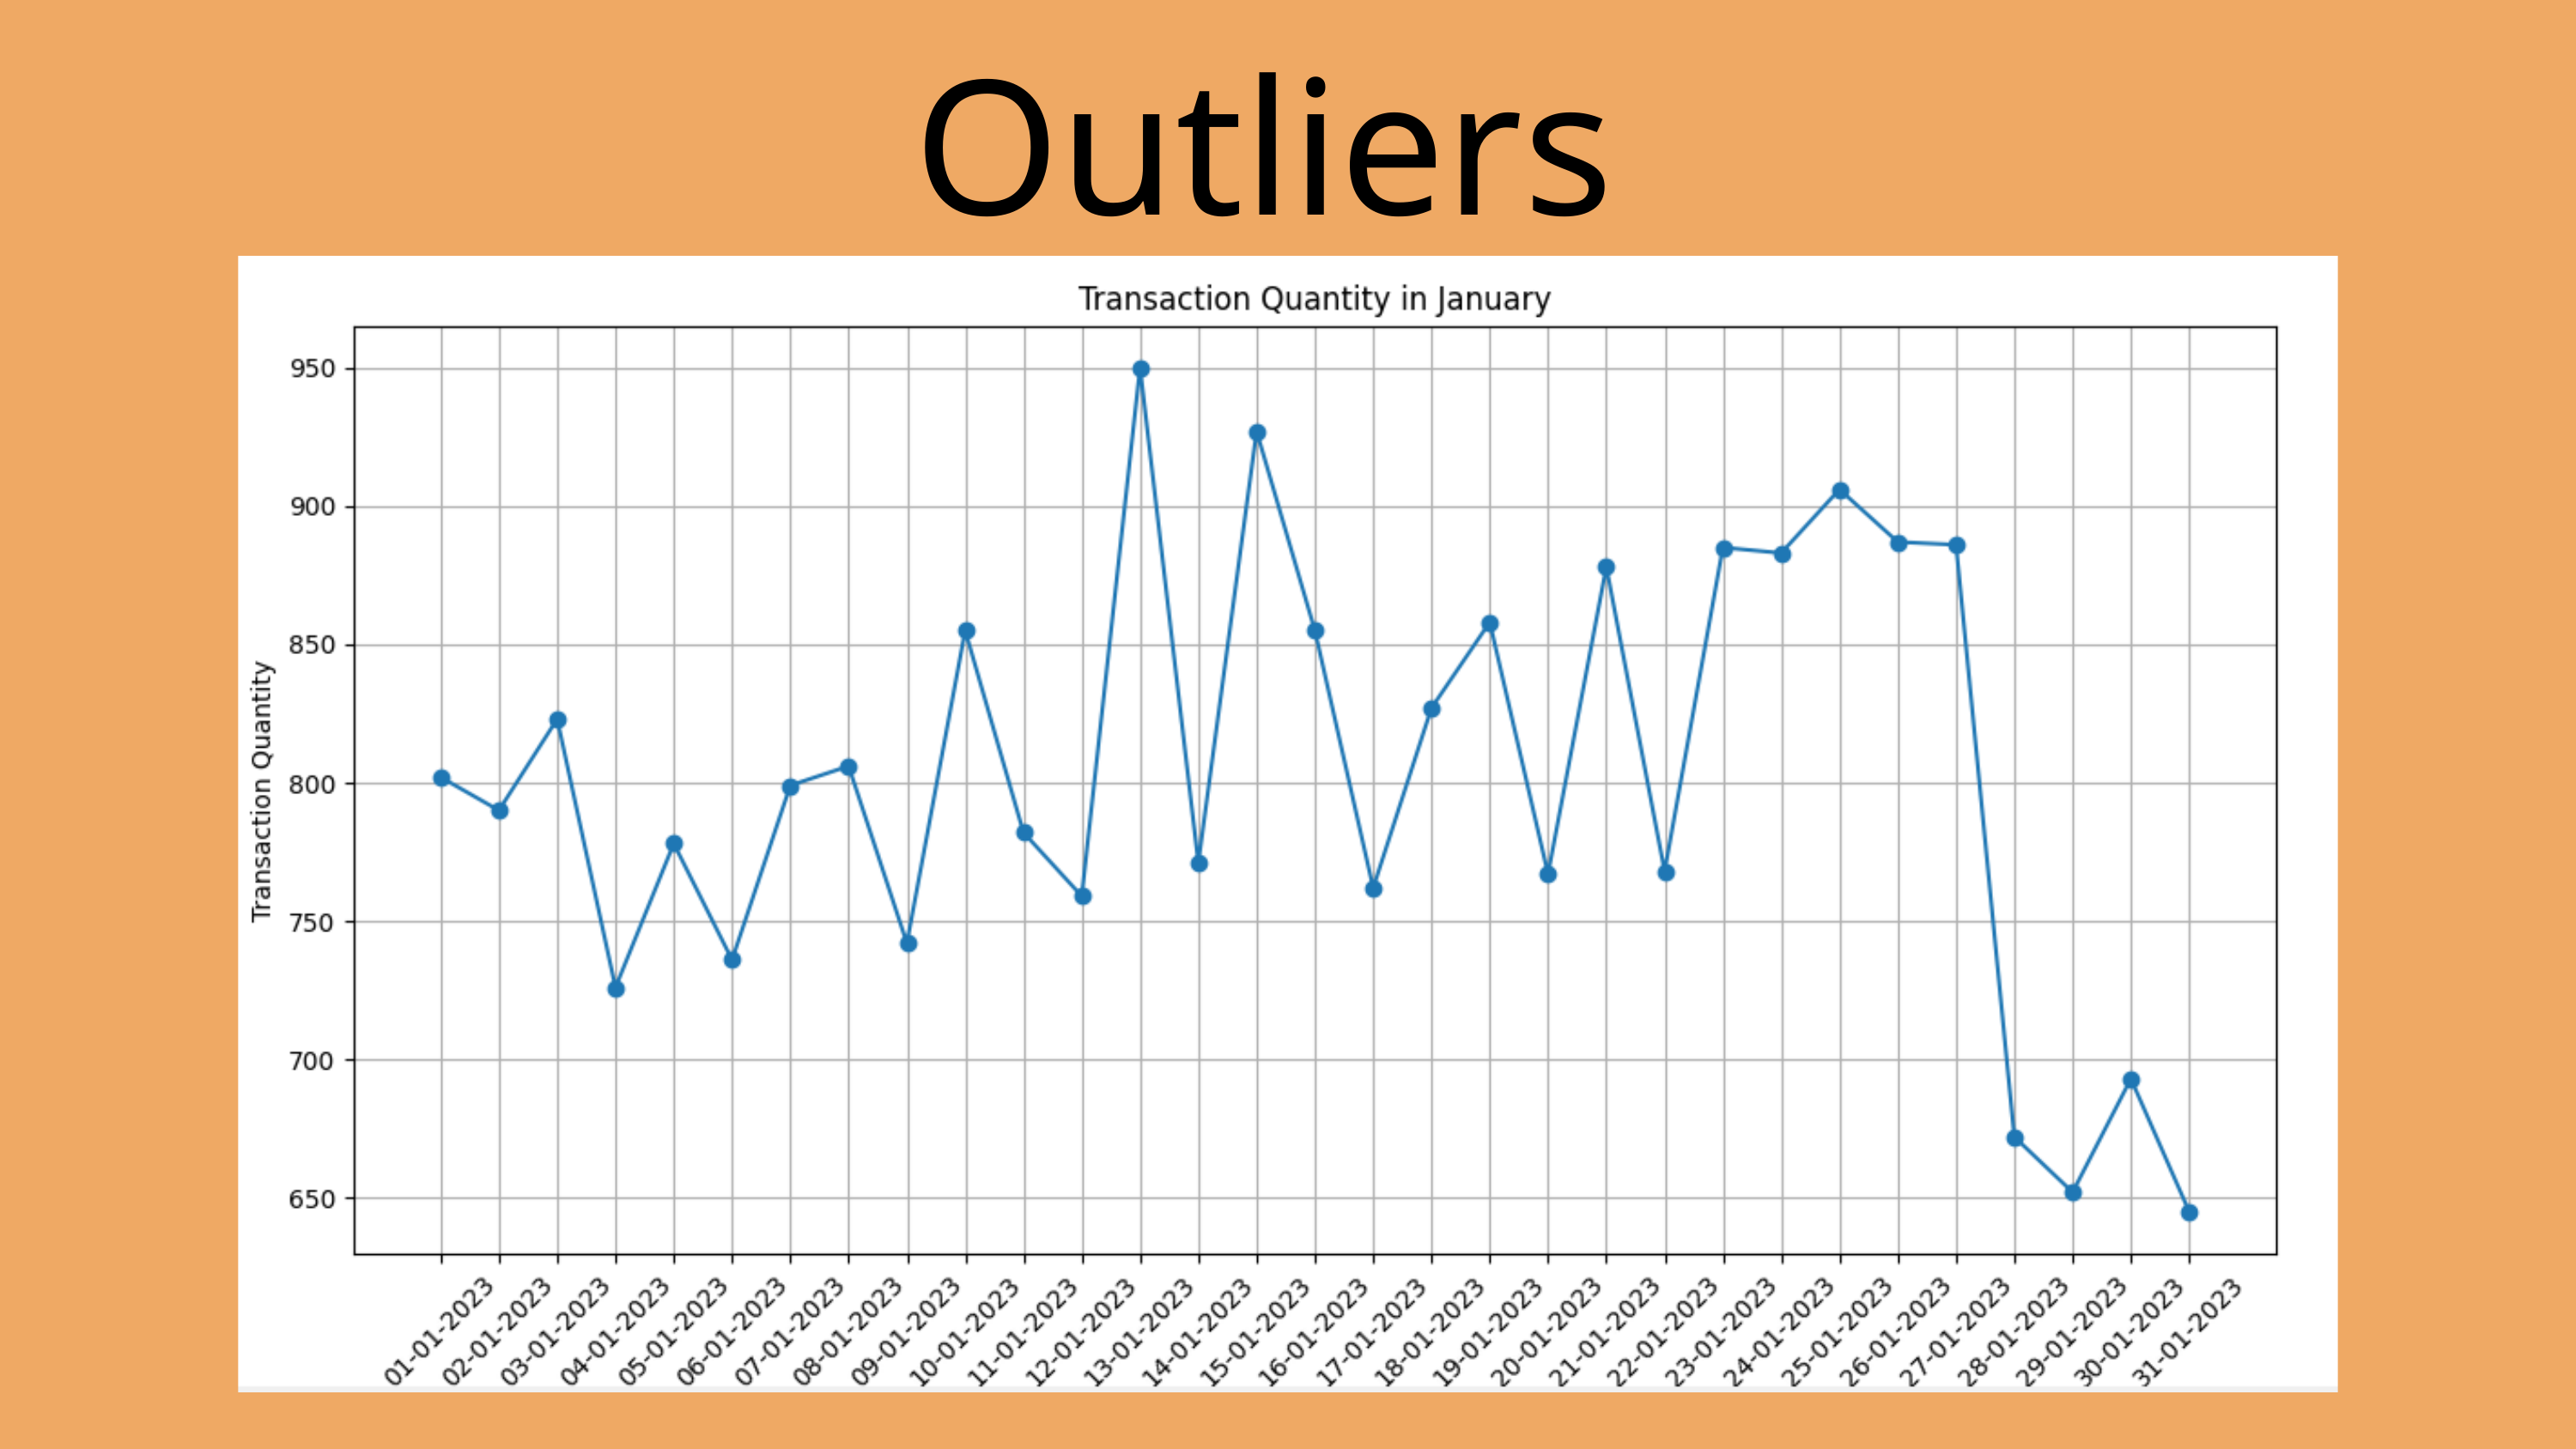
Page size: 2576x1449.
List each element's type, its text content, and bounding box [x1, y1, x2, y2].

text_box Outliers [441, 0, 2135, 252]
text_box [238, 256, 2338, 1392]
